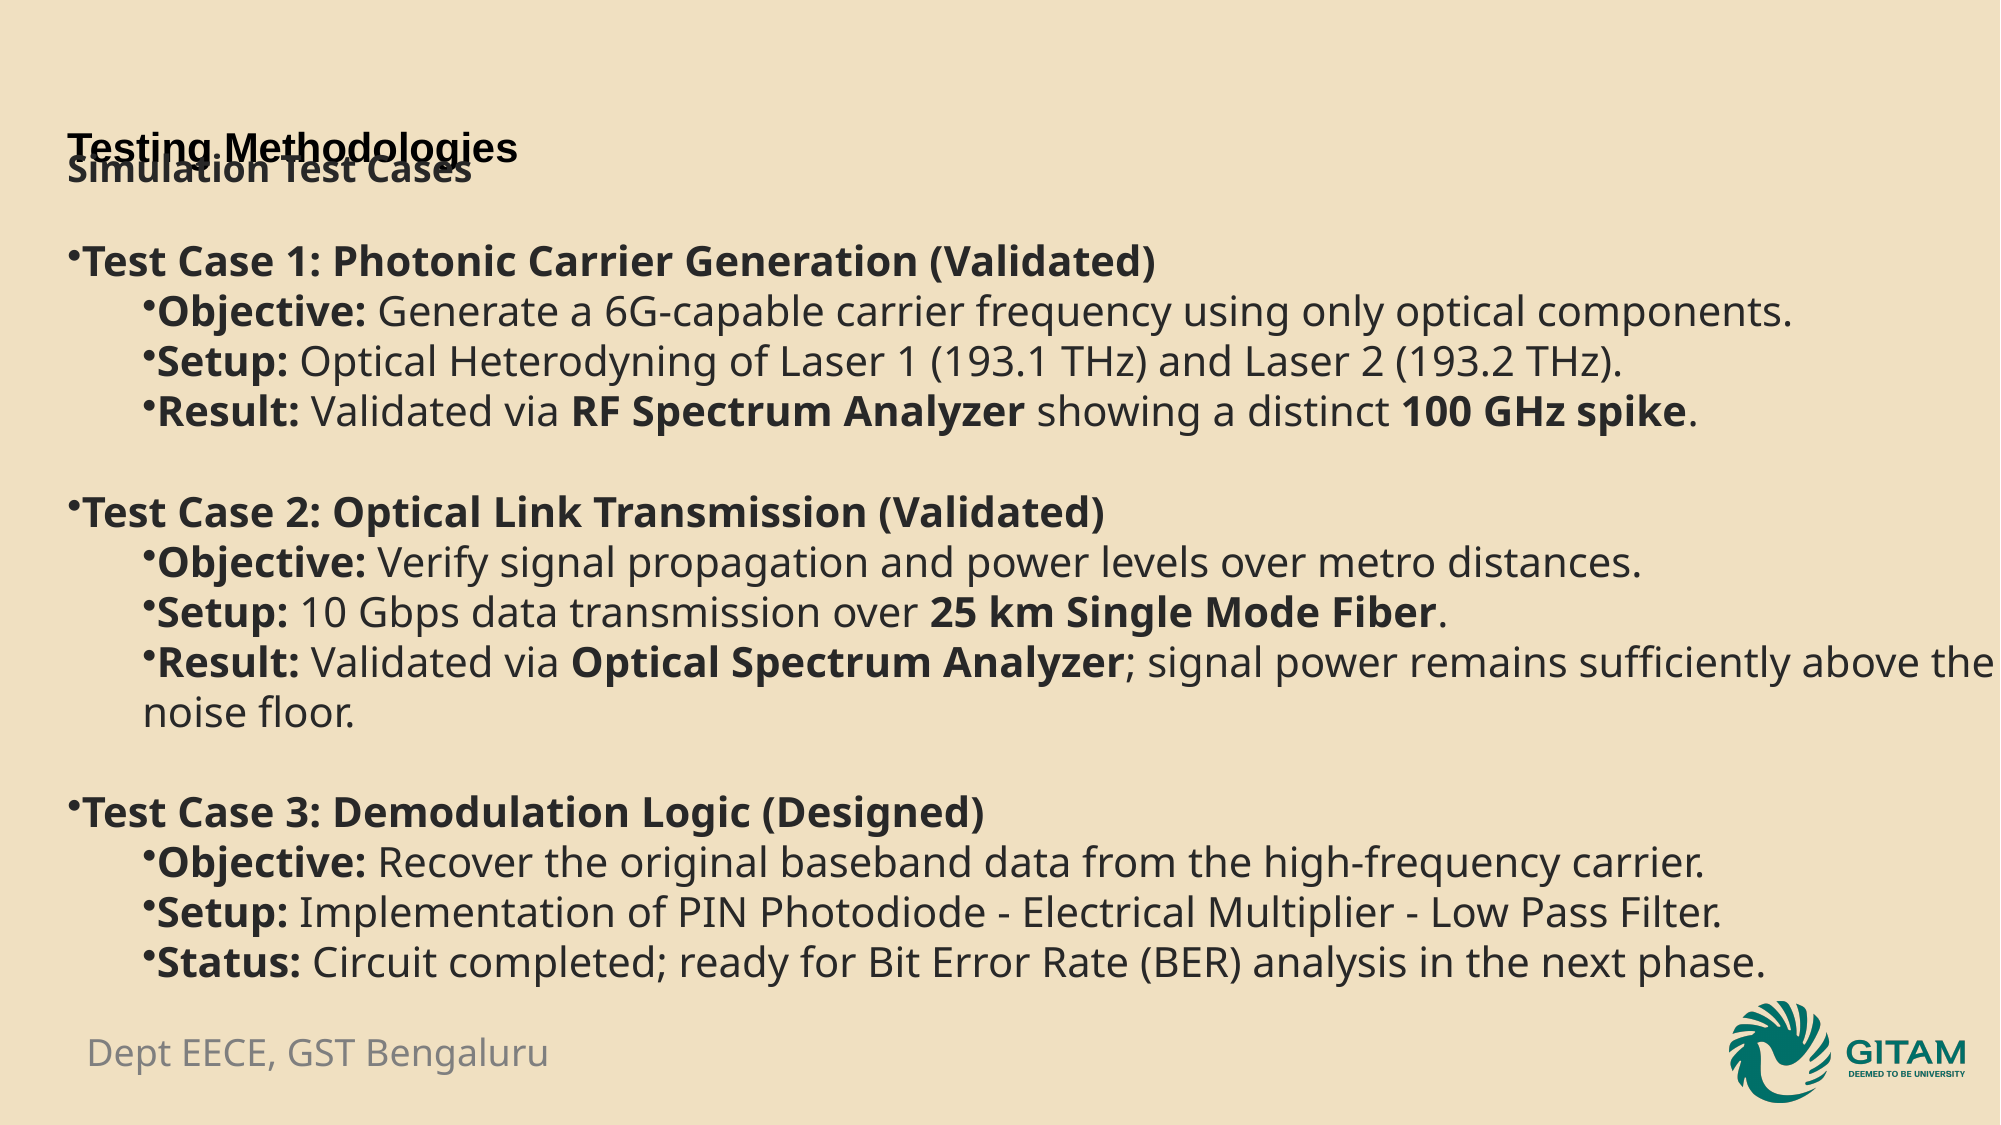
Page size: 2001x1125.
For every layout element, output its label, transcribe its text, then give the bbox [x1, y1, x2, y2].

text_box Simulation Test Cases Test Case 1: Photonic Carrier Generation (Validated) Objective: Generate a 6G-capable carrier frequency using only optical components. Setup: Optical Heterodyning of Laser 1 (193.1 THz) and Laser 2 (193.2 THz). Result: Validated via RF Spectrum Analyzer showing a distinct 100 GHz spike. Test Case 2: Optical Link Transmission (Validated) Objective: Verify signal propagation and power levels over metro distances. Setup: 10 Gbps data transmission over 25 km Single Mode Fiber. Result: Validated via Optical Spectrum Analyzer; signal power remains sufficiently above the noise floor. Test Case 3: Demodulation Logic (Designed) Objective: Recover the original baseband data from the high-frequency carrier. Setup: Implementation of PIN Photodiode - Electrical Multiplier - Low Pass Filter. Status: Circuit completed; ready for Bit Error Rate (BER) analysis in the next phase. [52, 145, 2000, 1038]
picture [1729, 1038, 1965, 1103]
text_box Testing Methodologies [52, 113, 1896, 145]
